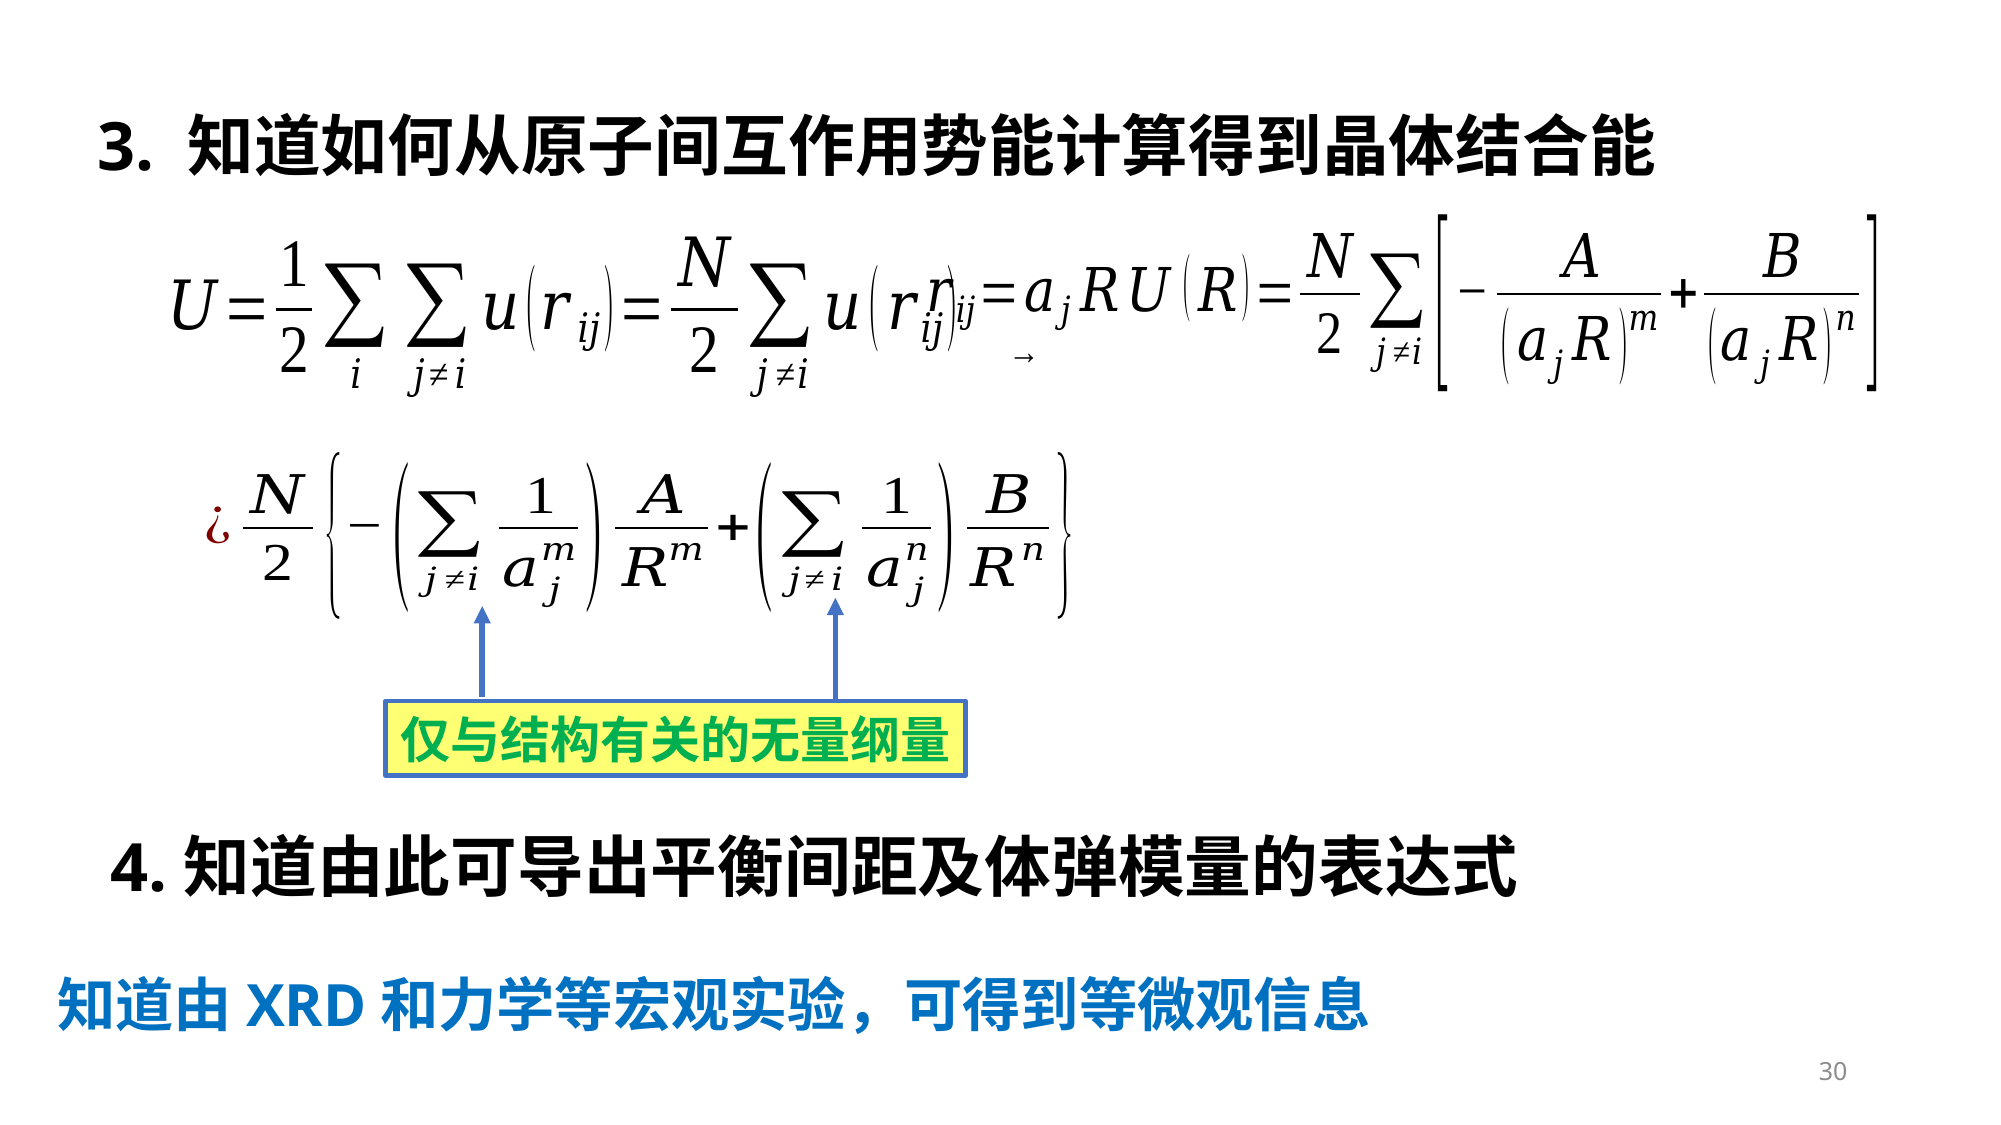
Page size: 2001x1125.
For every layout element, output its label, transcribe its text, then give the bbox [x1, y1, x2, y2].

slide_number 30 [1412, 1042, 1863, 1103]
text_box 3. 知道如何从原子间互作用势能计算得到晶体结合能 [82, 84, 1932, 192]
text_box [381, 597, 970, 777]
